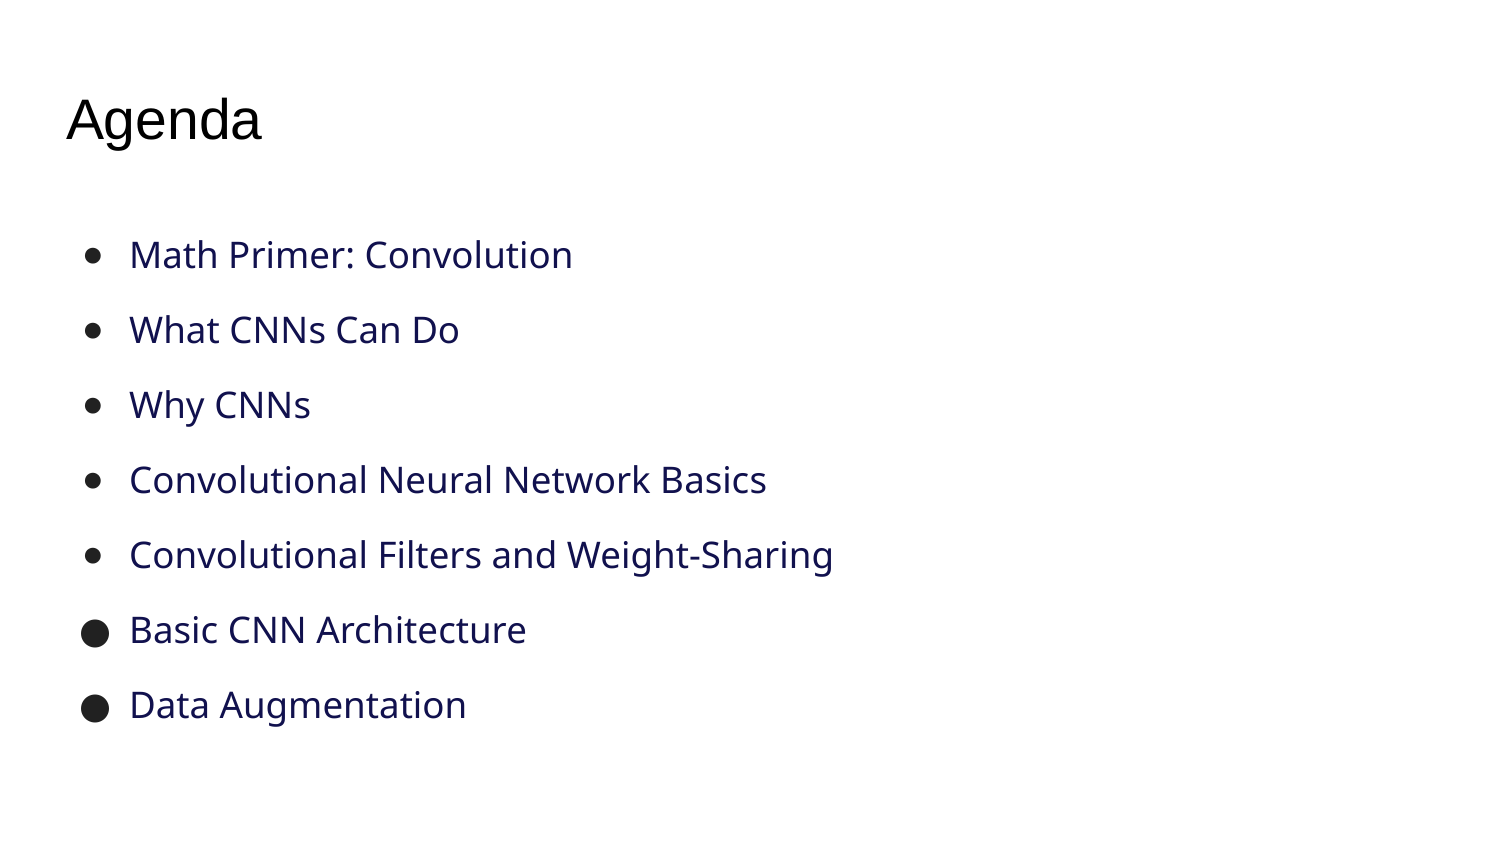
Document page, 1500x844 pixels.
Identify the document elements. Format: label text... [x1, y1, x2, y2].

title Agenda [51, 72, 1449, 167]
list Math Primer: Convolution What CNNs Can Do Why CNNs Convolutional Neural Network Basics Convolutional Filters and Weight-Sharing Basic CNN Architecture Data Augmentation [51, 189, 1449, 750]
